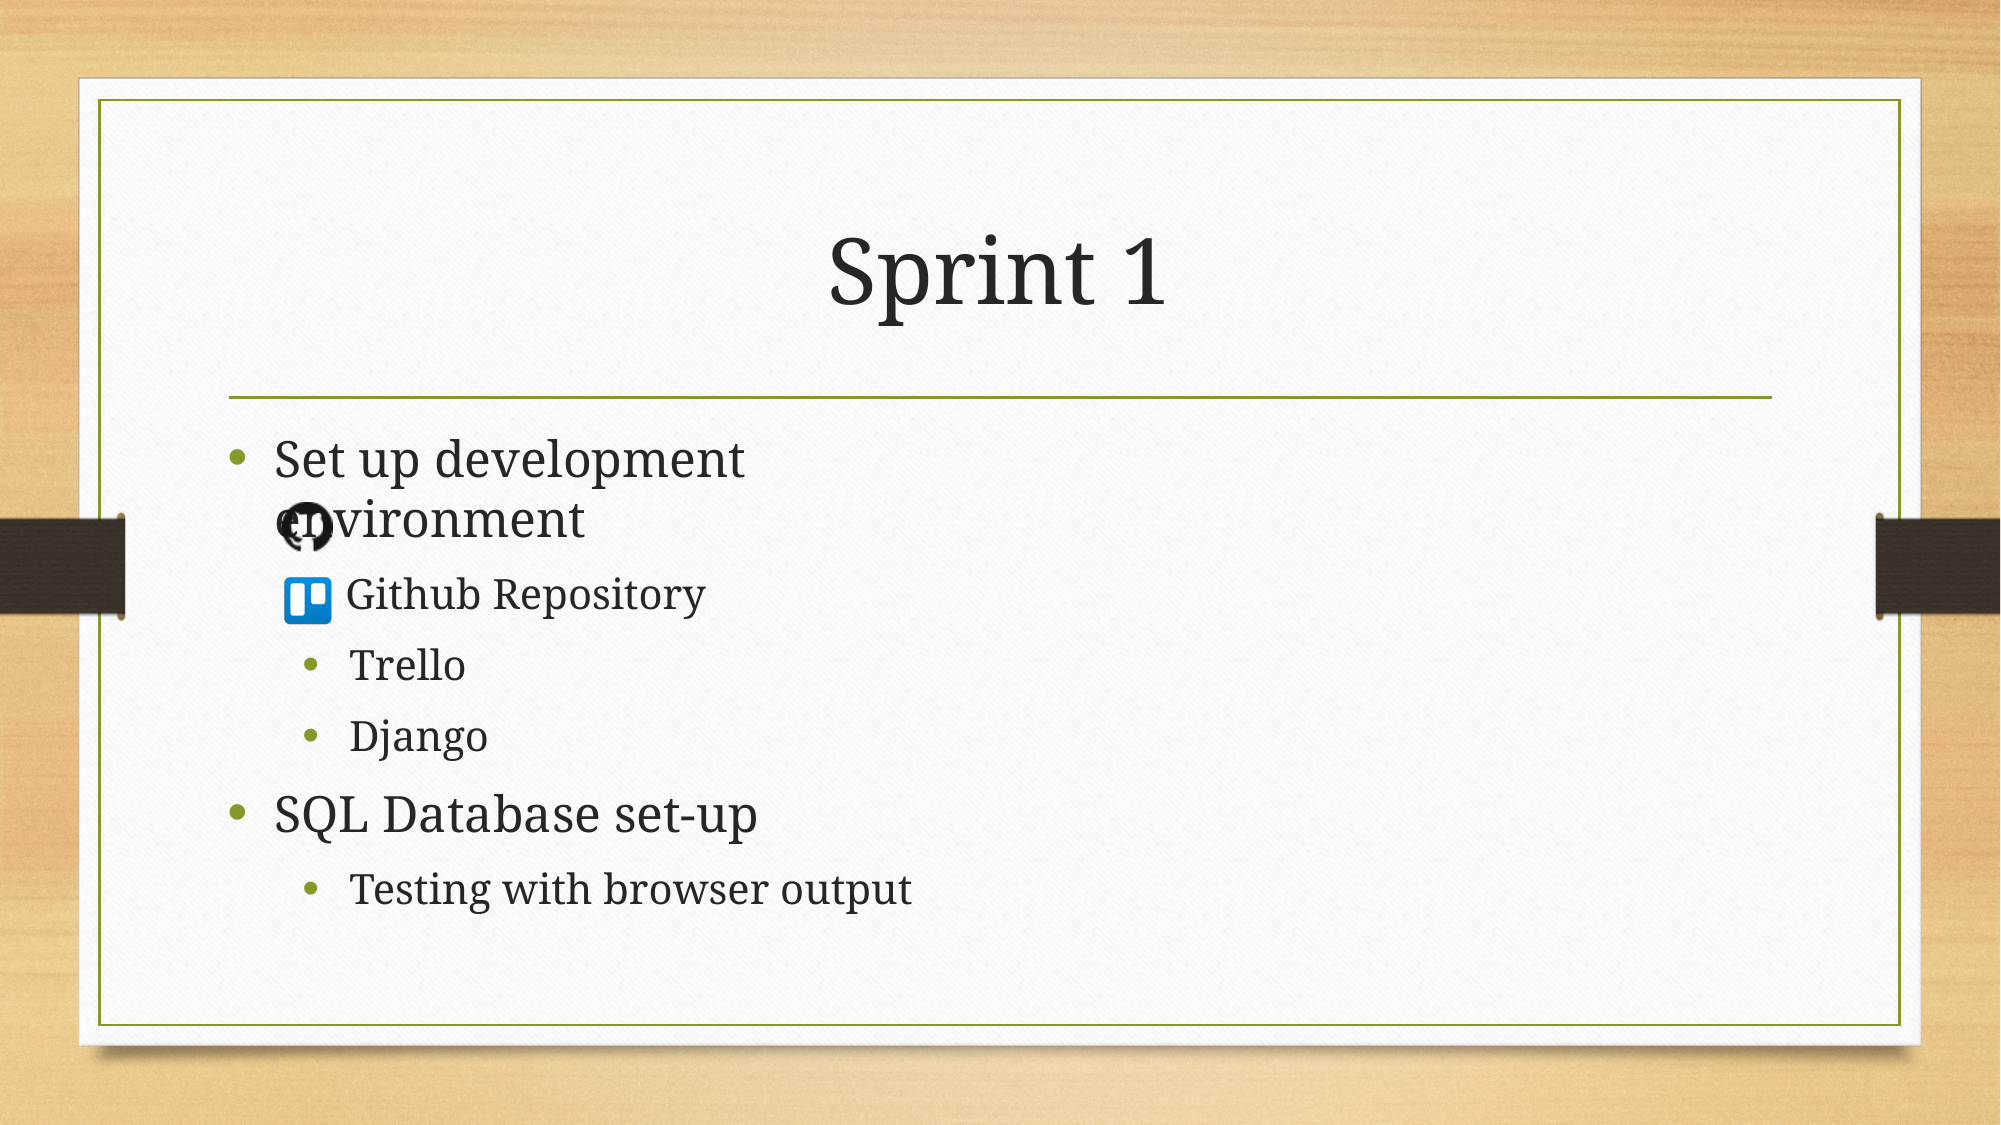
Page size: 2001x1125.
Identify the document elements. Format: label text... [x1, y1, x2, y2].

picture [0, 0, 2001, 1125]
list Set up development environment Github Repository Trello Django SQL Database set-up Testing with browser output [212, 419, 939, 964]
title Sprint 1 [212, 161, 1788, 375]
